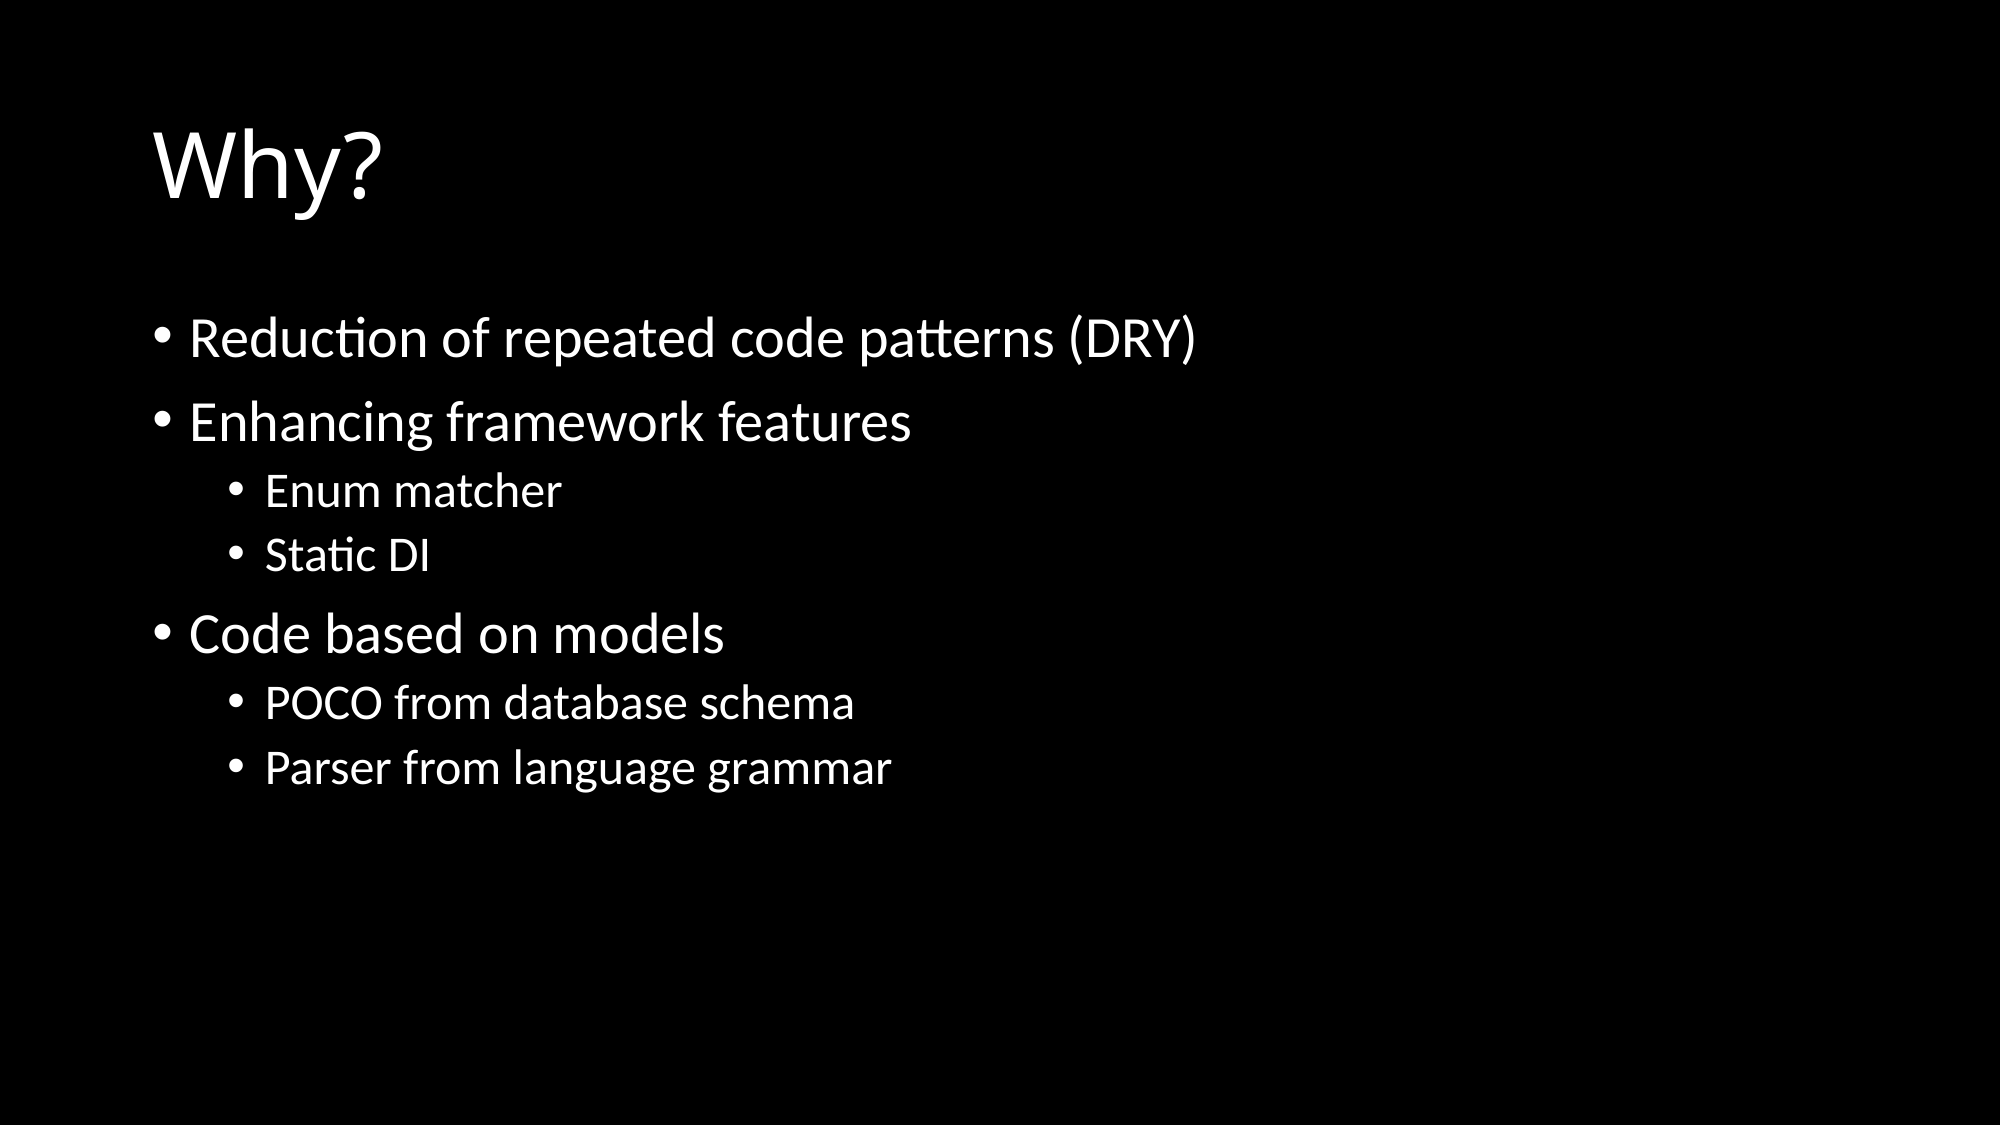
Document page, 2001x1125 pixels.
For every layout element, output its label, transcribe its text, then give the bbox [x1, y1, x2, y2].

title Why? [137, 59, 1863, 278]
list Reduction of repeated code patterns (DRY) Enhancing framework features Enum matcher Static DI Code based on models POCO from database schema Parser from language grammar [137, 299, 1863, 1014]
